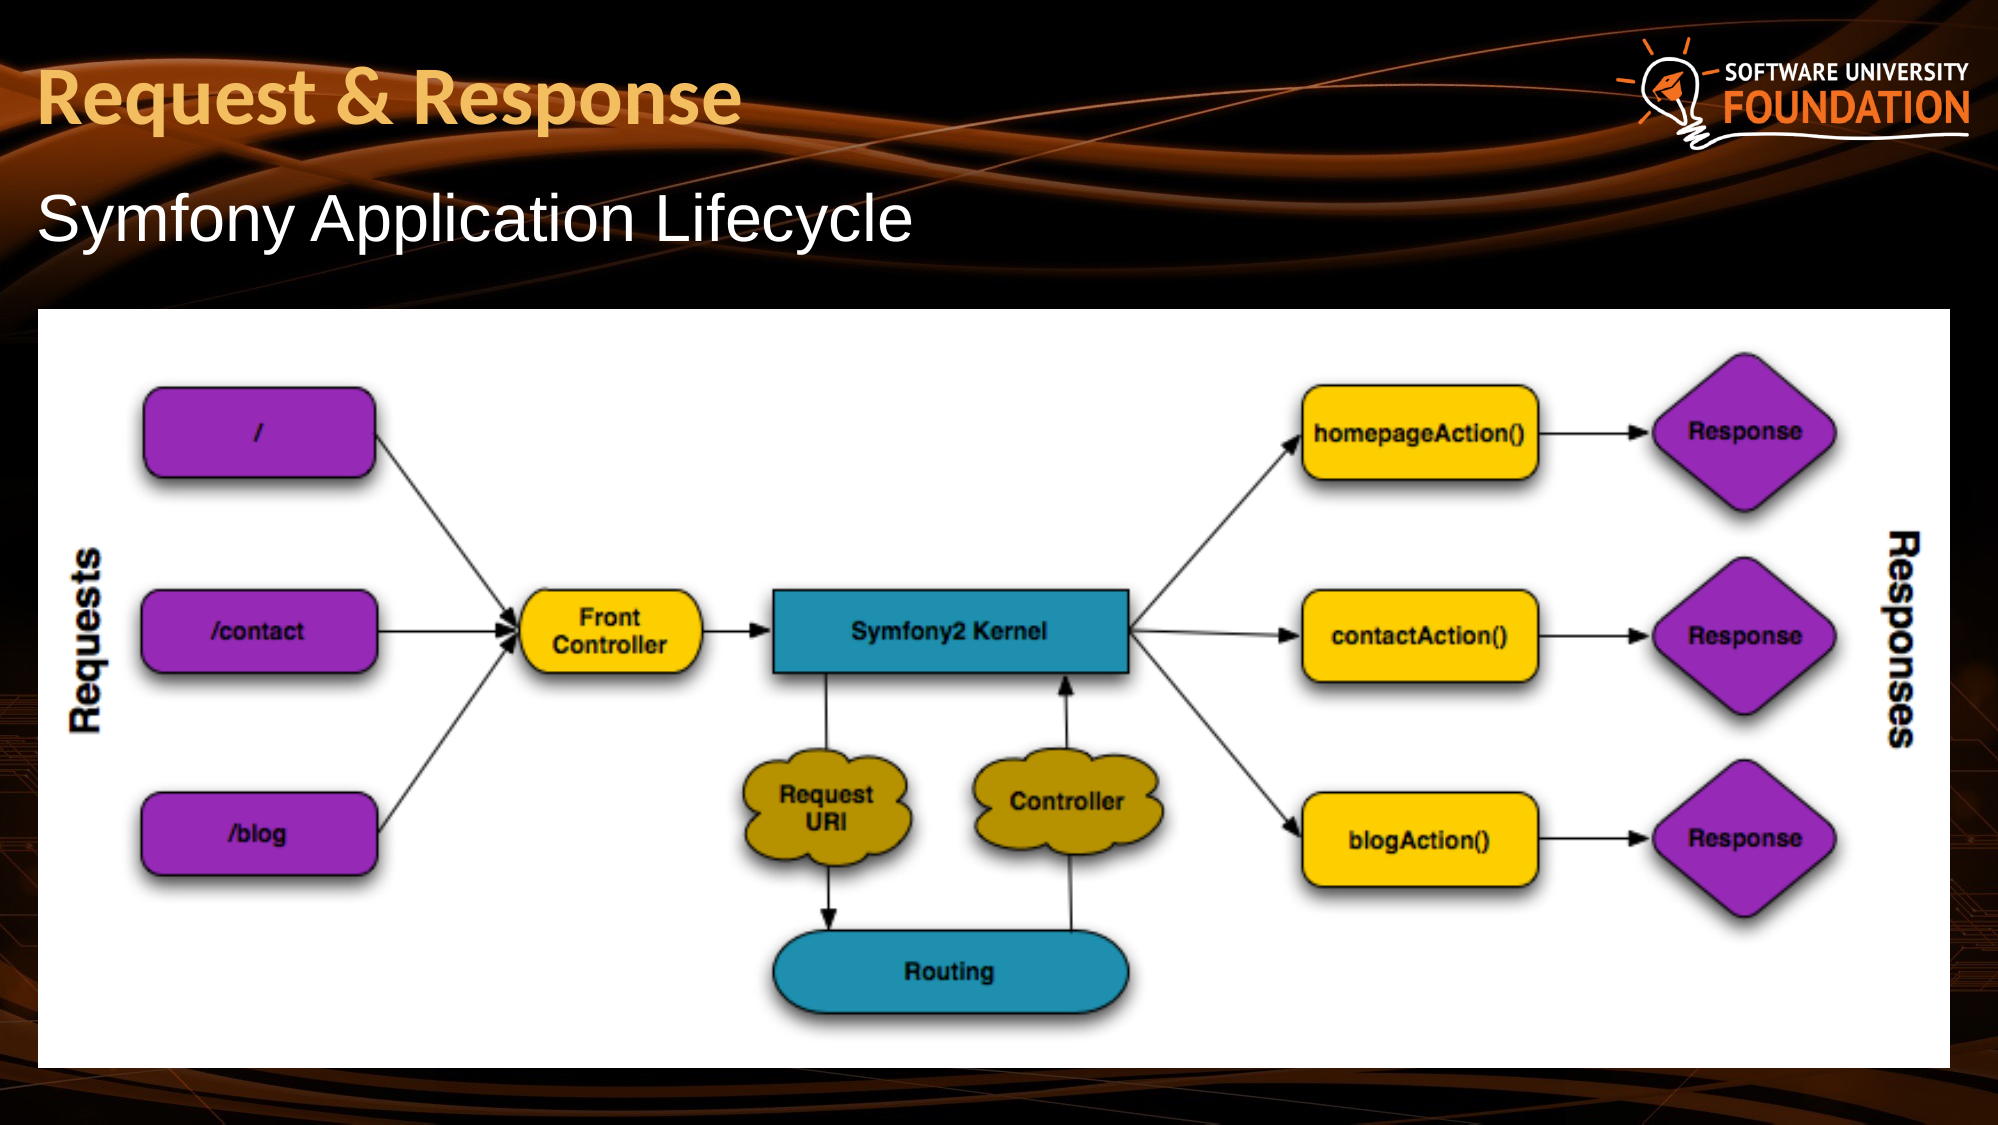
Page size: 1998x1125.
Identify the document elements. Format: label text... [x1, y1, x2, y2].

text_box Request & Response [30, 6, 1602, 189]
text_box Symfony Application Lifecycle [29, 167, 1404, 258]
picture [0, 0, 1998, 1125]
